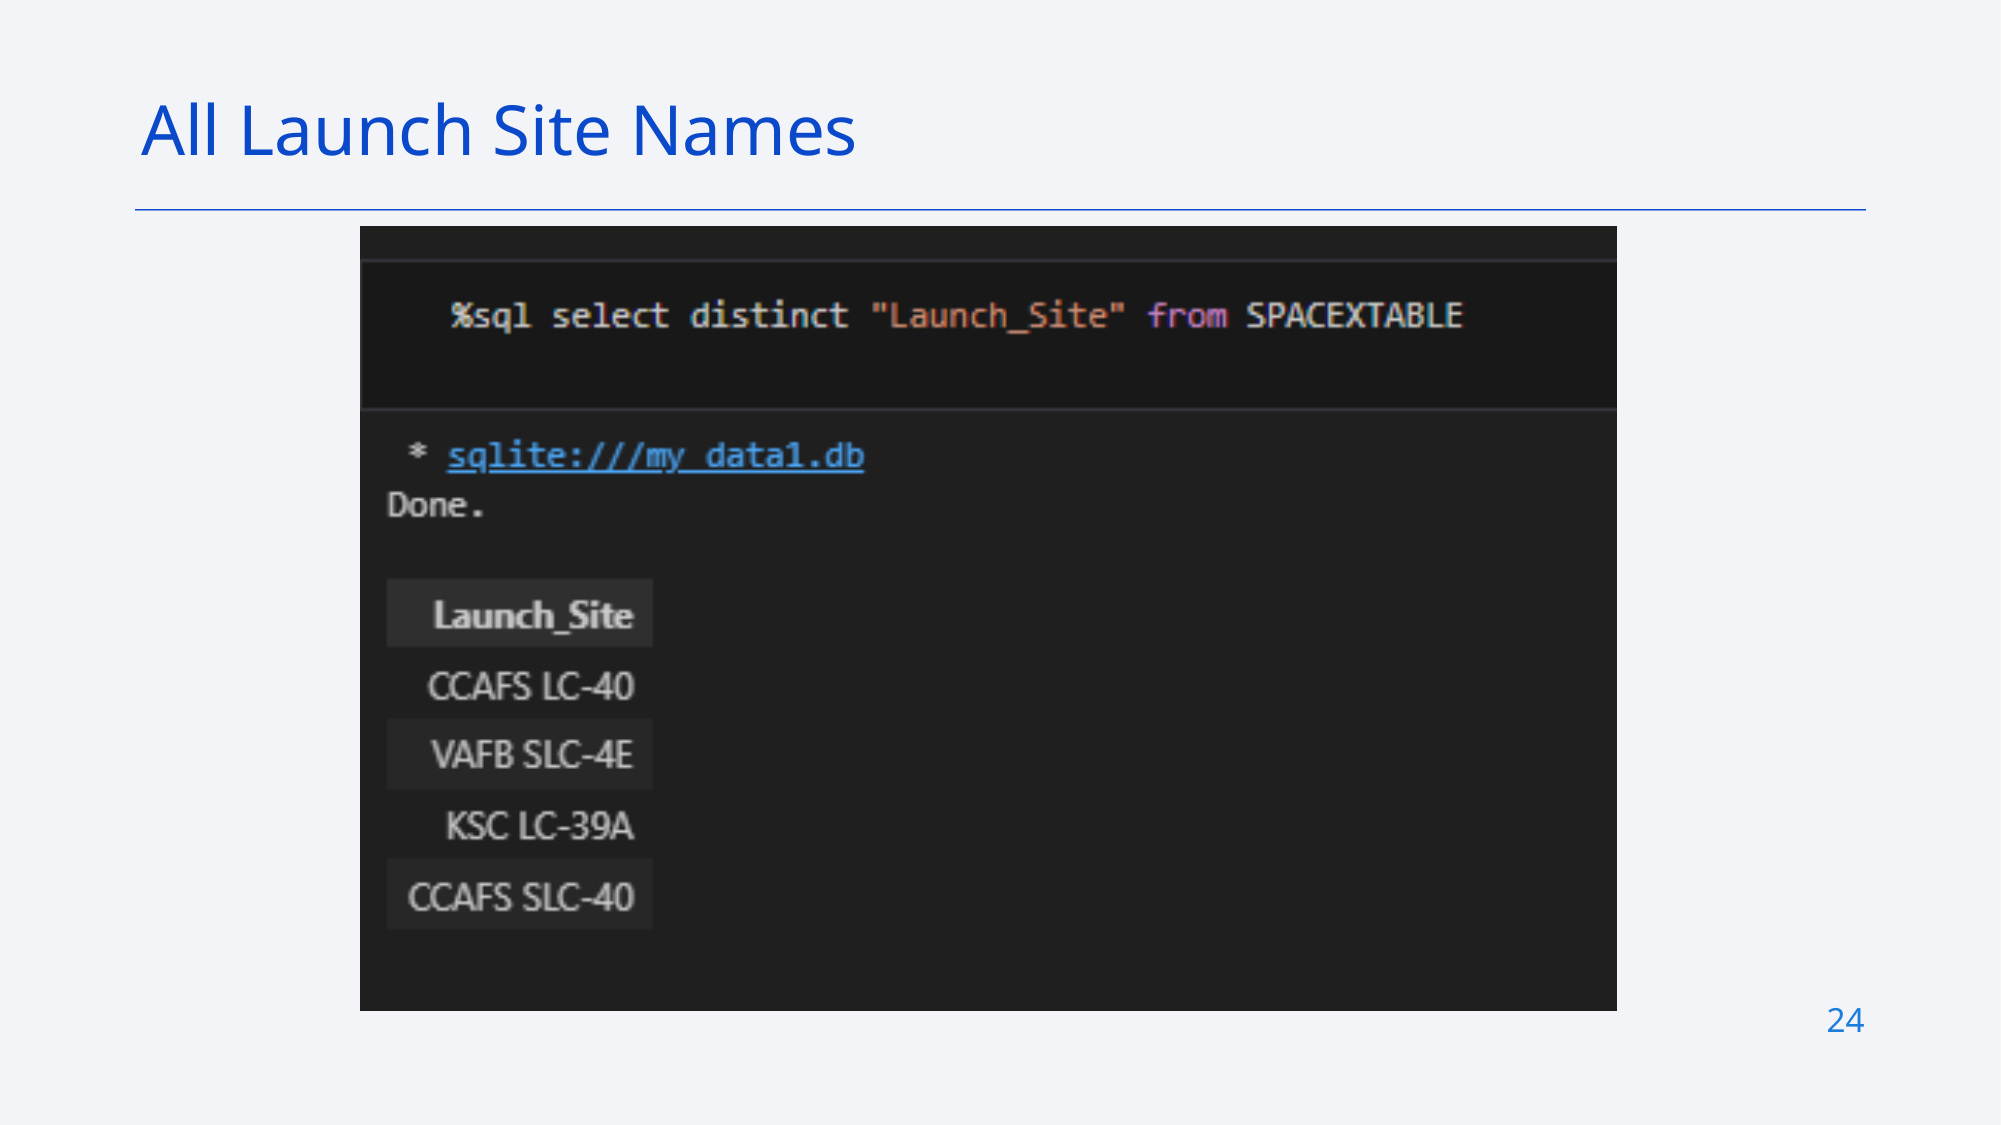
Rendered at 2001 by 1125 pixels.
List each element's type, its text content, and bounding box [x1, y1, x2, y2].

slide_number 24 [1429, 988, 1880, 1055]
picture [0, 0, 2001, 1125]
text_box All Launch Site Names [126, 88, 1852, 179]
